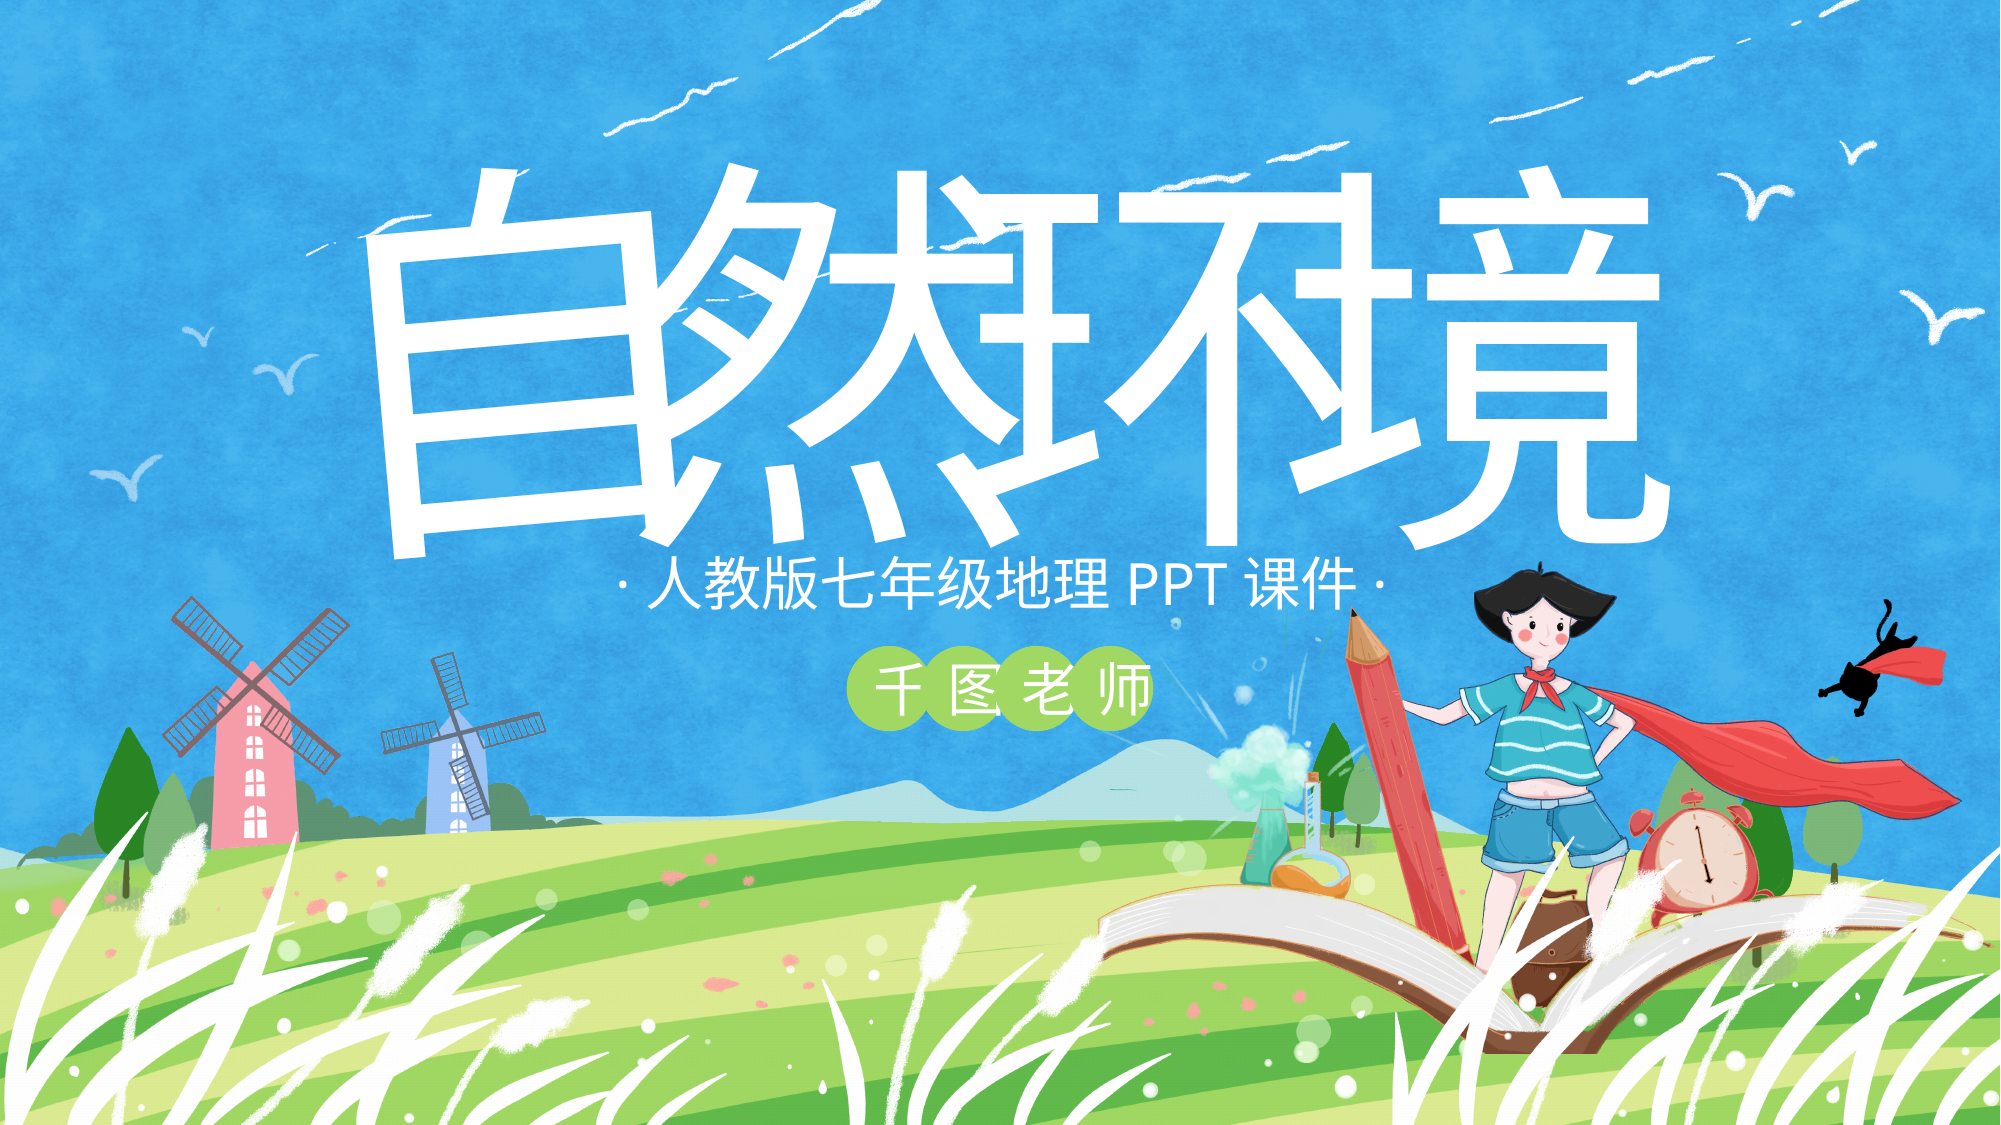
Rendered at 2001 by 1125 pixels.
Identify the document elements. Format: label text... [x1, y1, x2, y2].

picture [0, 0, 2001, 1125]
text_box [846, 645, 1154, 732]
text_box ·人教版七年级地理PPT课件· [600, 613, 1403, 624]
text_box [292, 92, 1708, 613]
